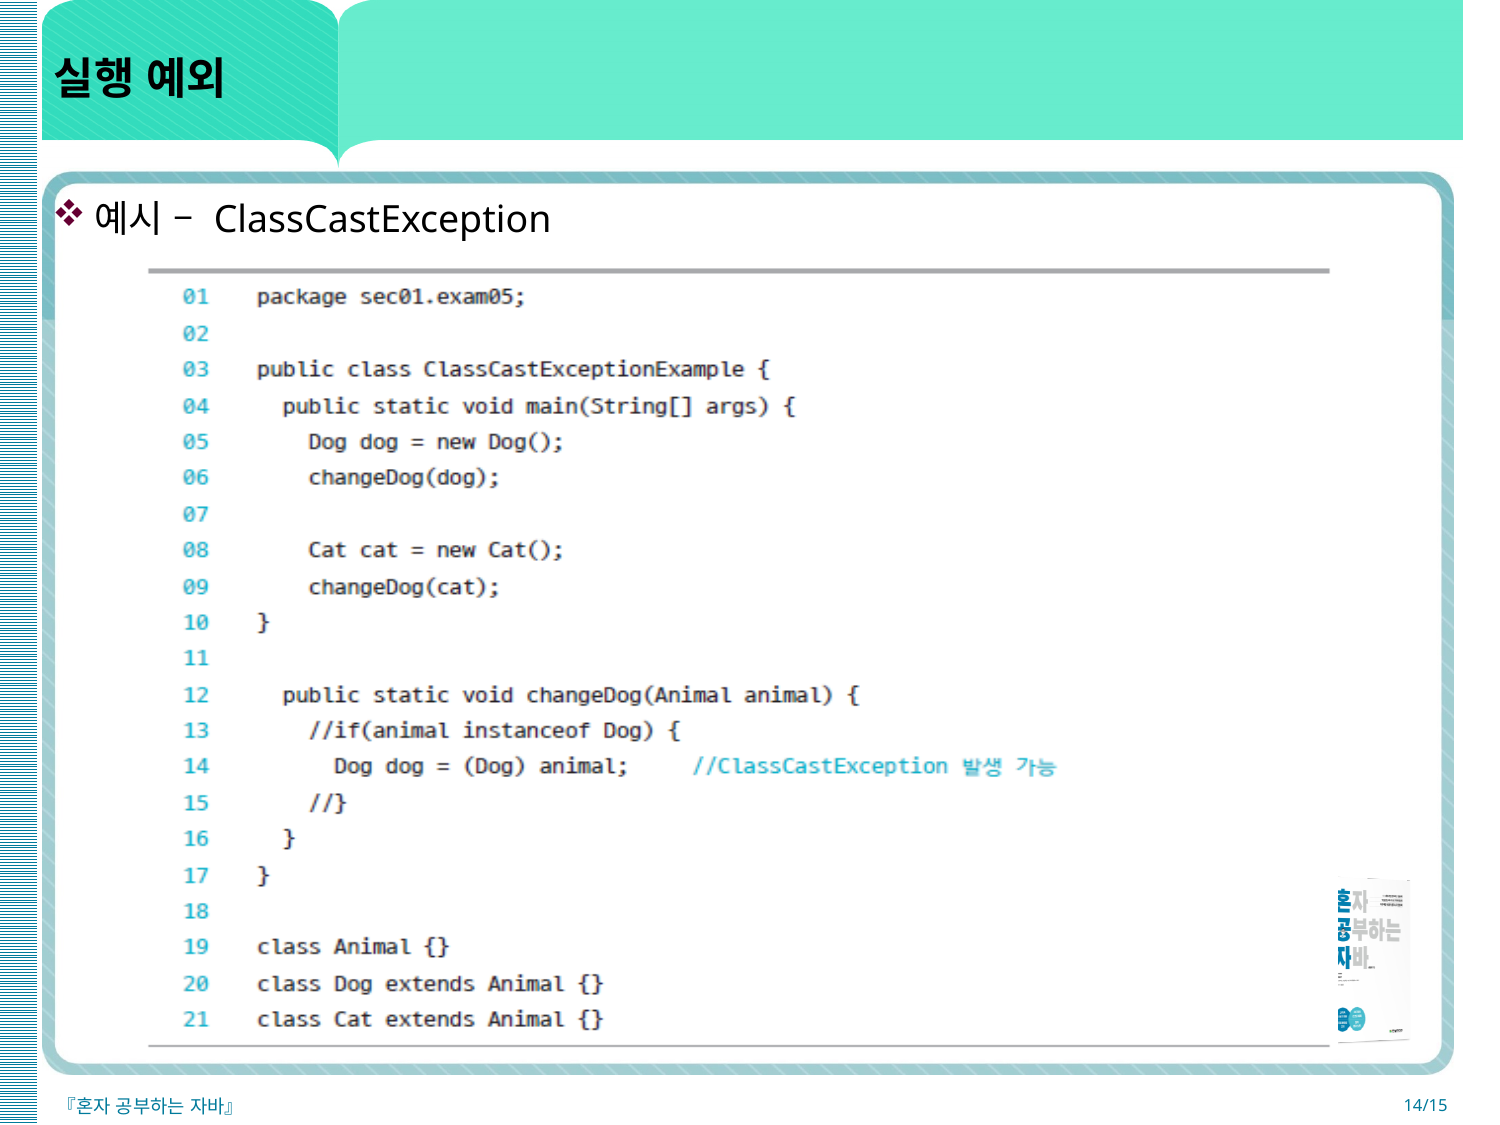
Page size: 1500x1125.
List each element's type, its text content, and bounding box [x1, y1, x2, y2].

title 실행 예외 [39, 42, 1280, 138]
picture [42, 0, 1463, 187]
picture [225, 1102, 232, 1115]
picture [1243, 797, 1488, 1122]
picture [137, 262, 1338, 1059]
list 예시 – ClassCastException [37, 187, 1463, 1091]
picture [68, 1097, 75, 1110]
picture [116, 1102, 131, 1107]
